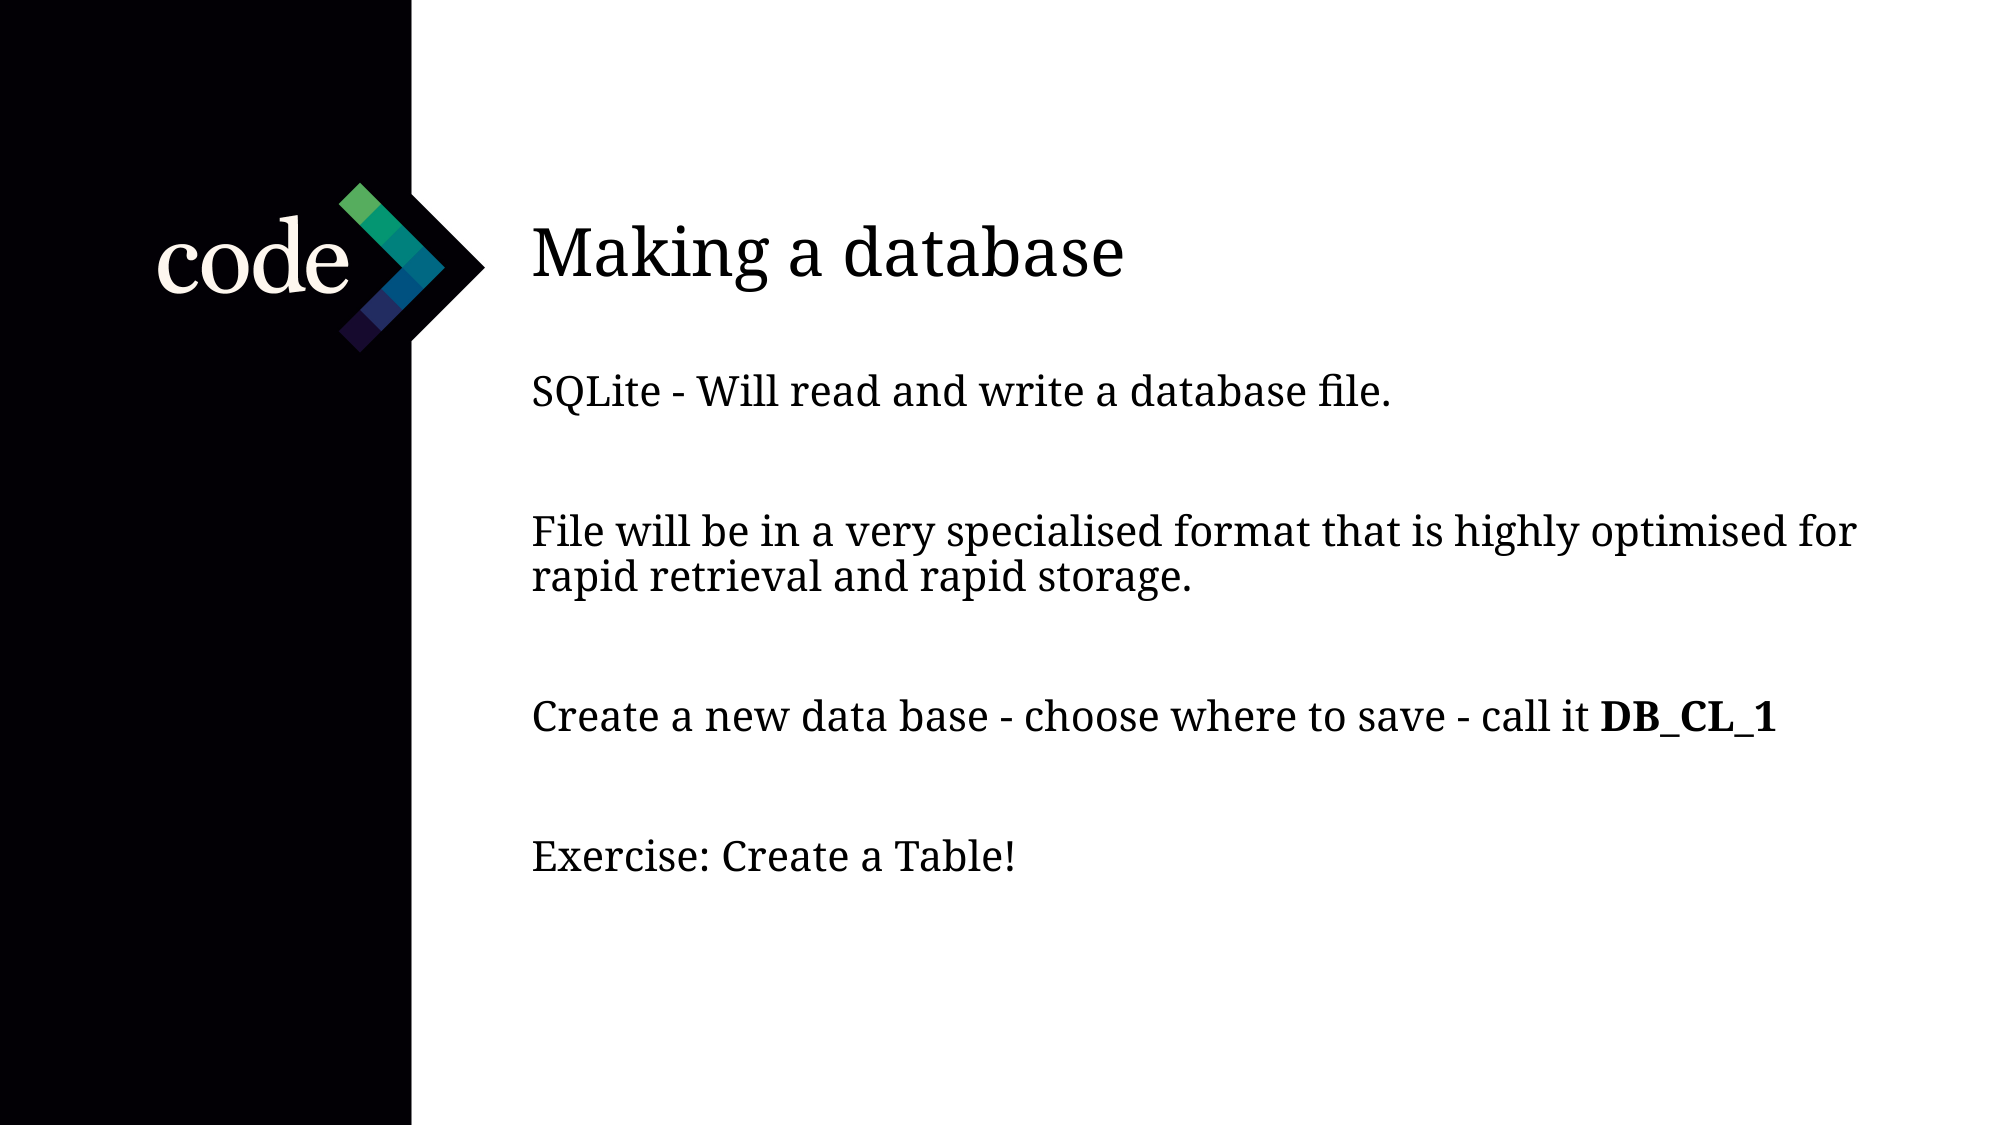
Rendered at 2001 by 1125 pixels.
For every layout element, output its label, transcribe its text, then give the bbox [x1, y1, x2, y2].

text_box Making a database [516, 144, 1760, 299]
picture [0, 0, 2000, 1125]
text_box SQLite - Will read and write a database file. File will be in a very specialised format that is highly optimised for rapid retrieval and rapid storage. Create a new data base - choose where to save - call it DB_CL_1 Exercise: Create a Table! [516, 363, 1873, 1019]
